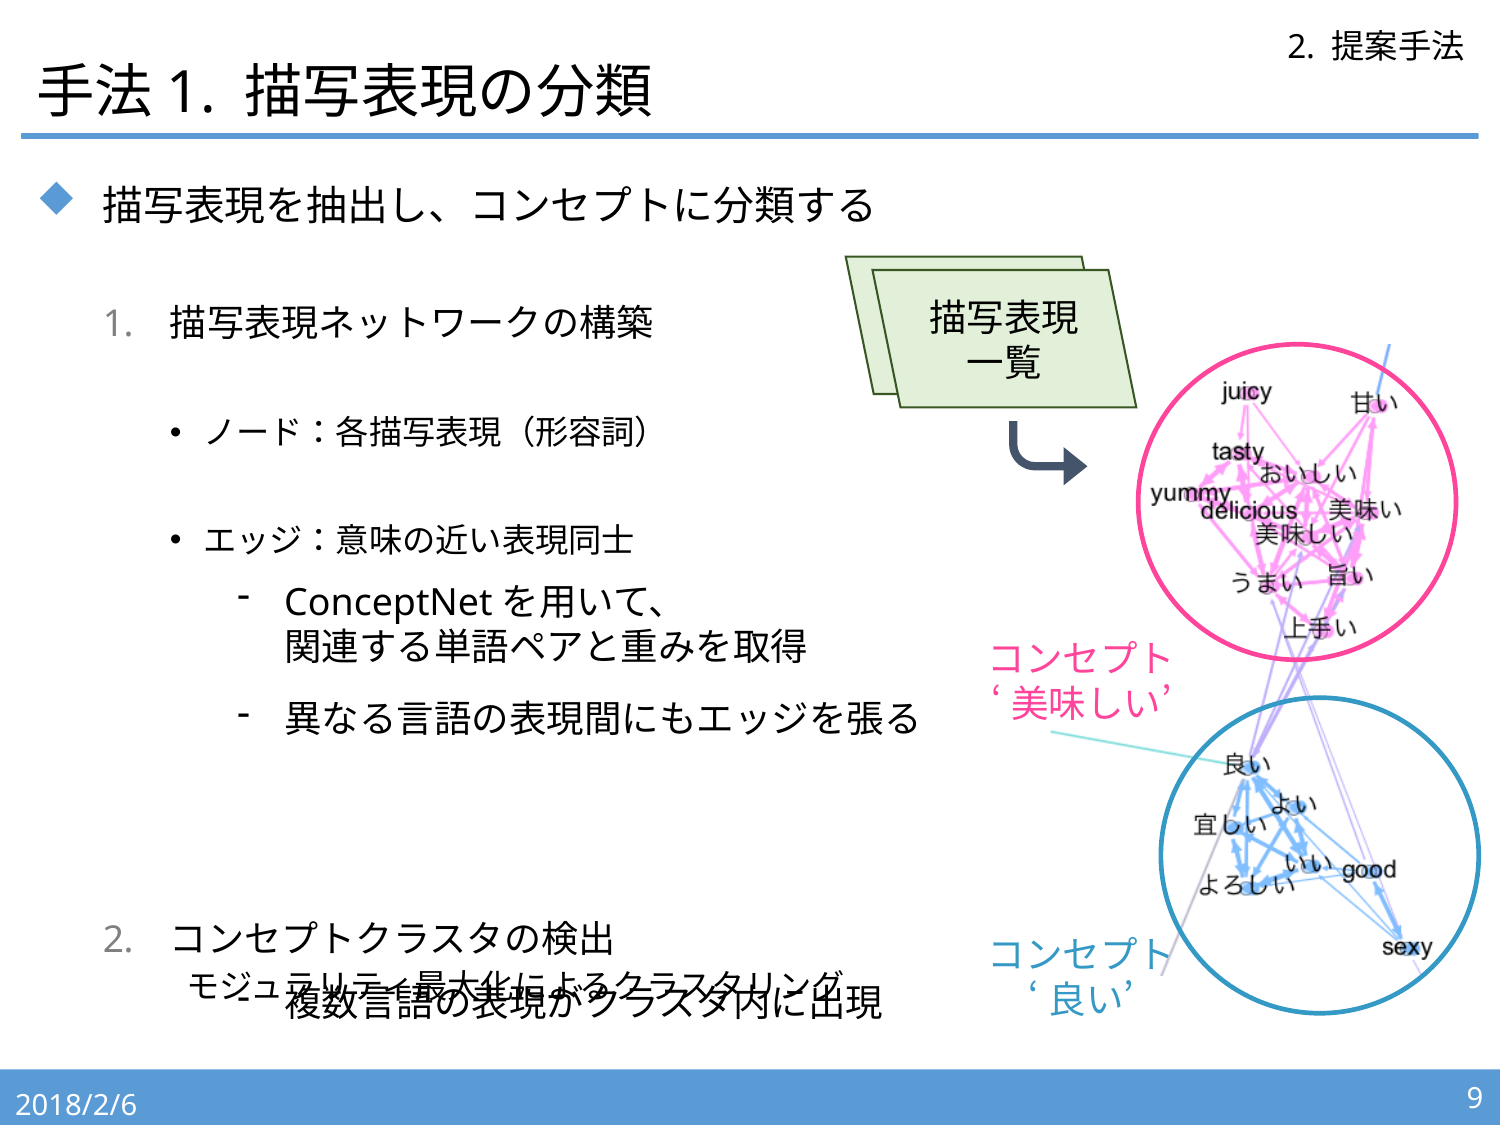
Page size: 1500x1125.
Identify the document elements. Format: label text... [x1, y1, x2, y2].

title 手法1. 描写表現の分類 [21, 17, 1479, 134]
text_box 描写表現 一覧 [844, 255, 1085, 396]
text_box [1469, 798, 1480, 913]
picture [1050, 344, 1469, 976]
text_box [1215, 976, 1424, 1015]
text_box ConceptNetを用いて、 関連する単語ペアと重みを取得 異なる言語の表現間にもエッジを張る [222, 570, 971, 748]
text_box コンセプト ‘良い’ [972, 923, 1191, 1029]
text_box 複数言語の表現がクラスタ内に出現 [222, 971, 971, 1032]
slide_number 9 [1160, 1069, 1499, 1125]
text_box [1008, 420, 1050, 472]
text_box コンセプト ‘美味しい’ [972, 627, 1050, 732]
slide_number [0, 1069, 338, 1125]
list 描写表現を抽出し、コンセプトに分類する 描写表現ネットワークの構築 ノード：各描写表現（形容詞） エッジ：意味の近い表現同士 コンセプトクラスタの検出 モジュラリティ最大化によるクラスタリング [21, 172, 1479, 1014]
text_box 描写表現 一覧 [871, 268, 1125, 409]
text_box 2. 提案手法 [1203, 17, 1480, 73]
